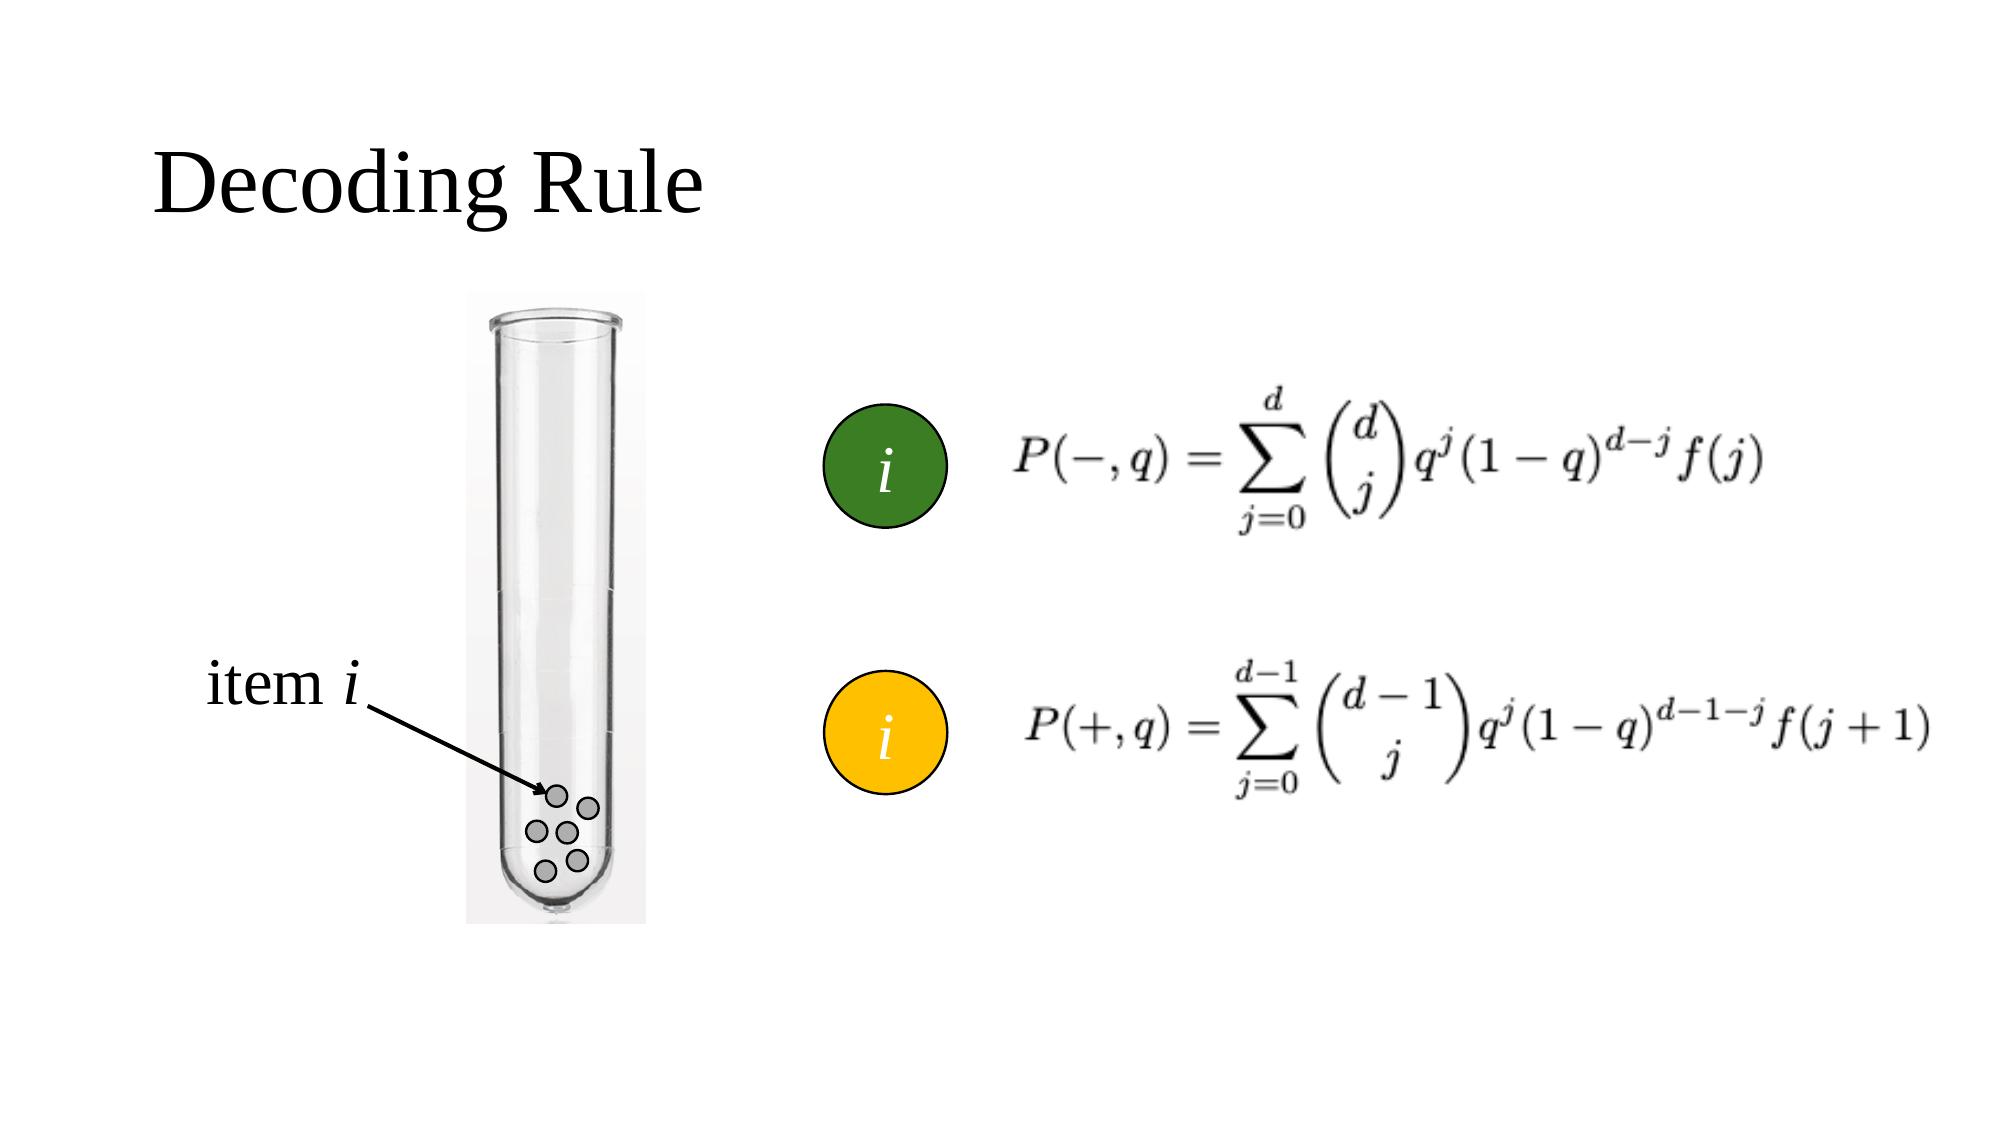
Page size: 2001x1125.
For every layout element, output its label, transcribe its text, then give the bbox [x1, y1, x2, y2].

text_box i [822, 669, 949, 796]
picture [465, 290, 647, 924]
picture [999, 367, 1785, 549]
title Decoding Rule [137, 73, 1863, 292]
picture [999, 647, 1950, 819]
text_box i [822, 402, 949, 530]
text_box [367, 705, 548, 795]
text_box item i [191, 630, 402, 805]
